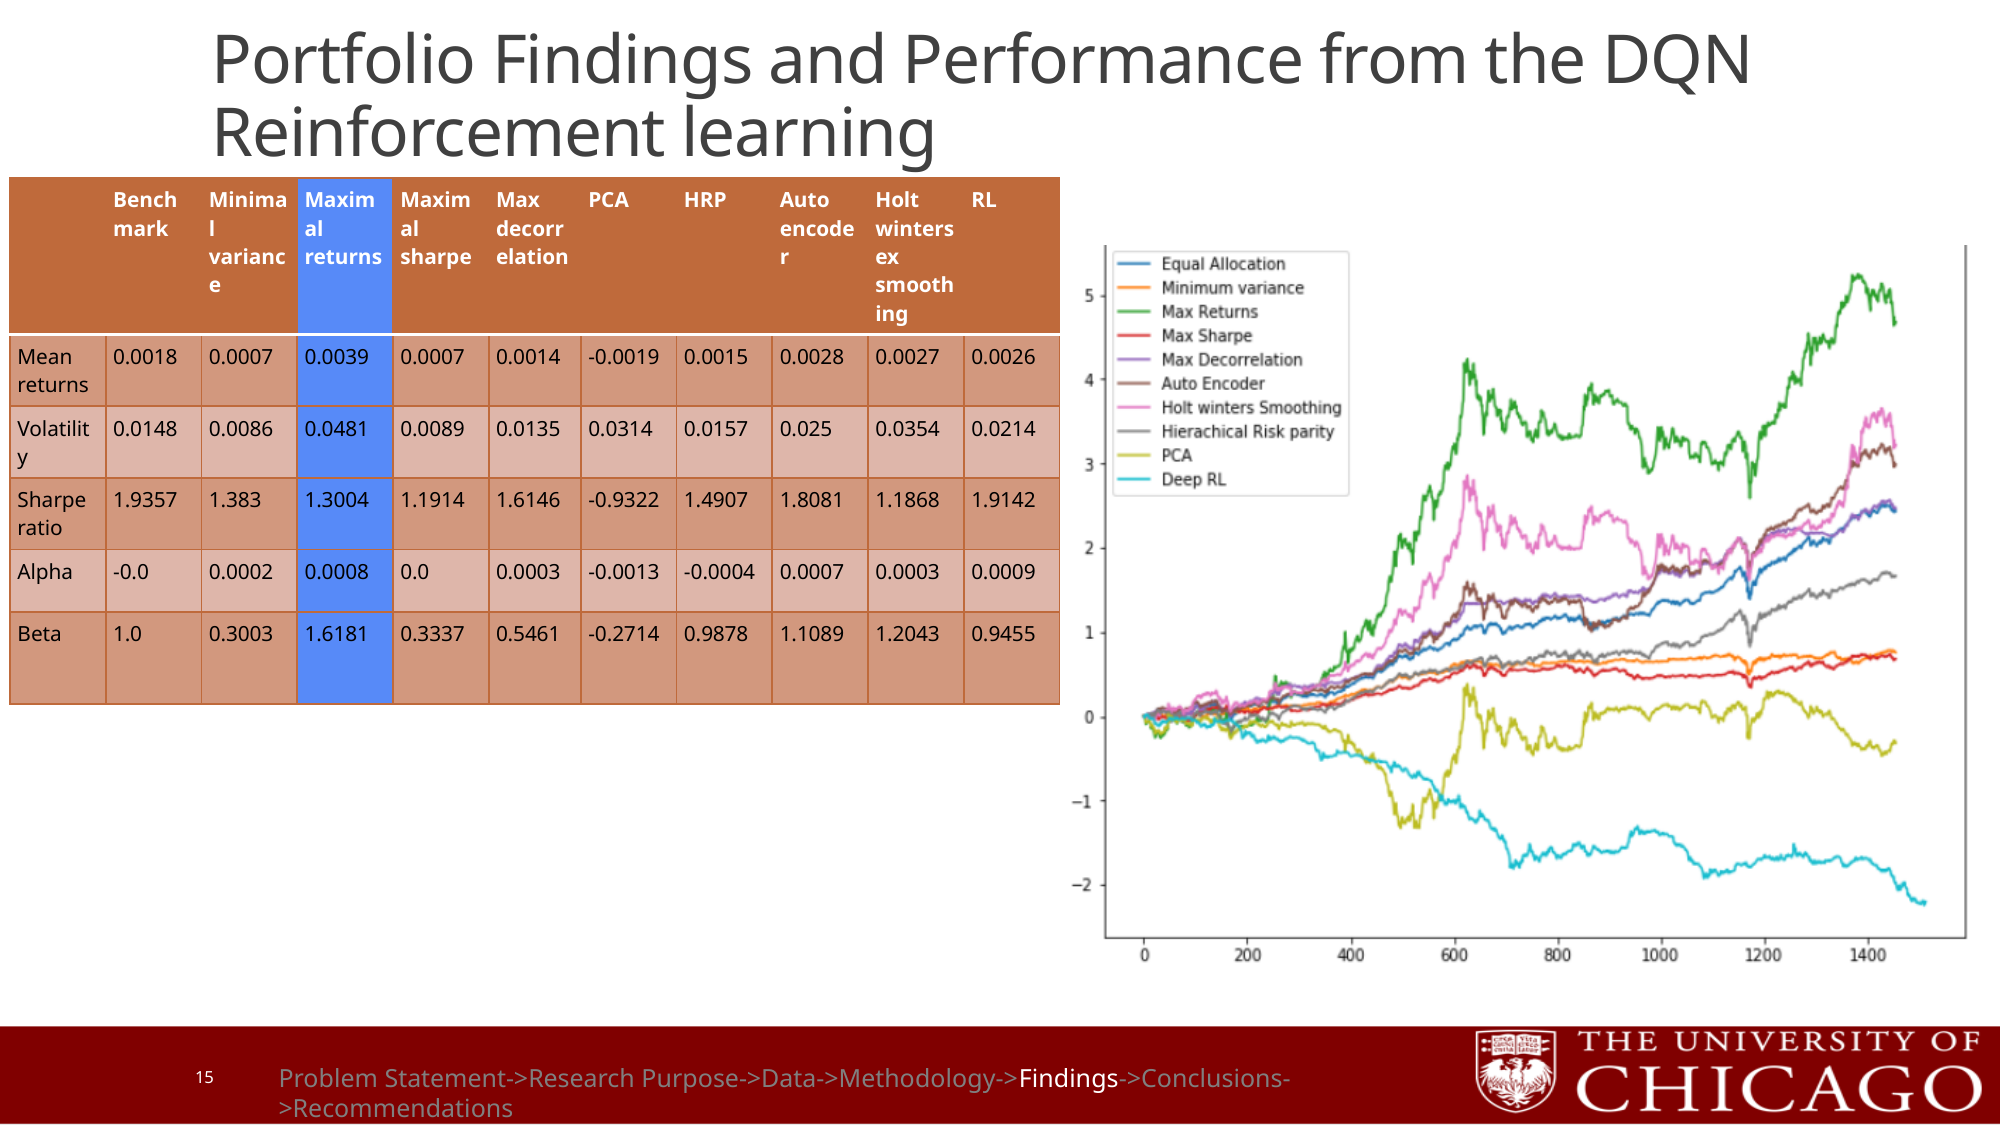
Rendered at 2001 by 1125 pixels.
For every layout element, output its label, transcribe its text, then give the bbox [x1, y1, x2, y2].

table_cell 0.0008 [298, 550, 392, 611]
table_cell 0.0086 [202, 407, 296, 477]
picture [0, 1023, 2000, 1125]
table_header Maximal returns [298, 179, 392, 333]
table_cell 0.0007 [773, 550, 867, 611]
table_cell 0.0014 [490, 336, 580, 405]
table_cell Alpha [11, 550, 105, 611]
table_cell 0.5461 [490, 613, 580, 703]
table_cell 0.025 [773, 407, 867, 477]
table_header [11, 179, 105, 333]
table_cell 0.0214 [965, 407, 1059, 477]
table_cell 0.0481 [298, 407, 392, 477]
table_header Maximal sharpe [394, 179, 488, 333]
table_cell 0.0026 [965, 336, 1059, 405]
slide_number 15 [180, 1048, 308, 1108]
table_cell 0.3003 [202, 613, 296, 703]
table_cell 0.0135 [490, 407, 580, 477]
table_cell 1.9142 [965, 479, 1059, 549]
table_cell 0.0028 [773, 336, 867, 405]
table_cell 0.0027 [869, 336, 963, 405]
table_cell 0.0003 [869, 550, 963, 611]
table_cell 1.4907 [677, 479, 771, 549]
table_cell -0.0019 [582, 336, 676, 405]
table_cell 0.0089 [394, 407, 488, 477]
table_cell 1.8081 [773, 479, 867, 549]
table_cell 0.0007 [394, 336, 488, 405]
title Portfolio Findings and Performance from the DQN Reinforcement learning [196, 15, 1845, 179]
table_cell 0.0354 [869, 407, 963, 477]
table_header Max decorrelation [490, 179, 580, 333]
table_cell 0.0018 [107, 336, 201, 405]
table_cell 0.0039 [298, 336, 392, 405]
table_cell Mean returns [11, 336, 105, 405]
table_cell -0.0 [107, 550, 201, 611]
table_cell 1.1089 [773, 613, 867, 703]
table_cell 0.0007 [202, 336, 296, 405]
table_cell 0.0157 [677, 407, 771, 477]
table_cell 0.0 [394, 550, 488, 611]
table_cell 0.3337 [394, 613, 488, 703]
table_header PCA [582, 179, 676, 333]
table_cell -0.0004 [677, 550, 771, 611]
table_cell 0.0009 [965, 550, 1059, 611]
table_cell Volatility [11, 407, 105, 477]
table_cell 1.9357 [107, 479, 201, 549]
table_cell 1.0 [107, 613, 201, 703]
table_header Holt winters ex smoothing [869, 179, 963, 333]
table_cell 1.383 [202, 479, 296, 549]
table_cell Beta [11, 613, 105, 703]
picture [1069, 244, 1991, 967]
table_cell 0.0148 [107, 407, 201, 477]
table_cell -0.0013 [582, 550, 676, 611]
table_cell -0.9322 [582, 479, 676, 549]
table_cell 1.3004 [298, 479, 392, 549]
table_header Minimal variance [202, 179, 296, 333]
table_cell 0.9878 [677, 613, 771, 703]
table_header HRP [677, 179, 771, 333]
table_header Auto encoder [773, 179, 867, 333]
table_cell 1.1868 [869, 479, 963, 549]
table_cell 0.0314 [582, 407, 676, 477]
table_header Benchmark [107, 179, 201, 333]
table_cell 1.6146 [490, 479, 580, 549]
table_cell Sharpe ratio [11, 479, 105, 549]
table_cell 1.2043 [869, 613, 963, 703]
text_box Problem Statement->Research Purpose->Data->Methodology->Findings->Conclusions->Recommendations​ [263, 1055, 1478, 1125]
table_cell -0.2714 [582, 613, 676, 703]
table_cell 0.0003 [490, 550, 580, 611]
table_cell 0.0002 [202, 550, 296, 611]
table_header RL [965, 179, 1059, 333]
table_cell 0.9455 [965, 613, 1059, 703]
table_cell 0.0015 [677, 336, 771, 405]
table_cell 1.6181 [298, 613, 392, 703]
table_cell 1.1914 [394, 479, 488, 549]
